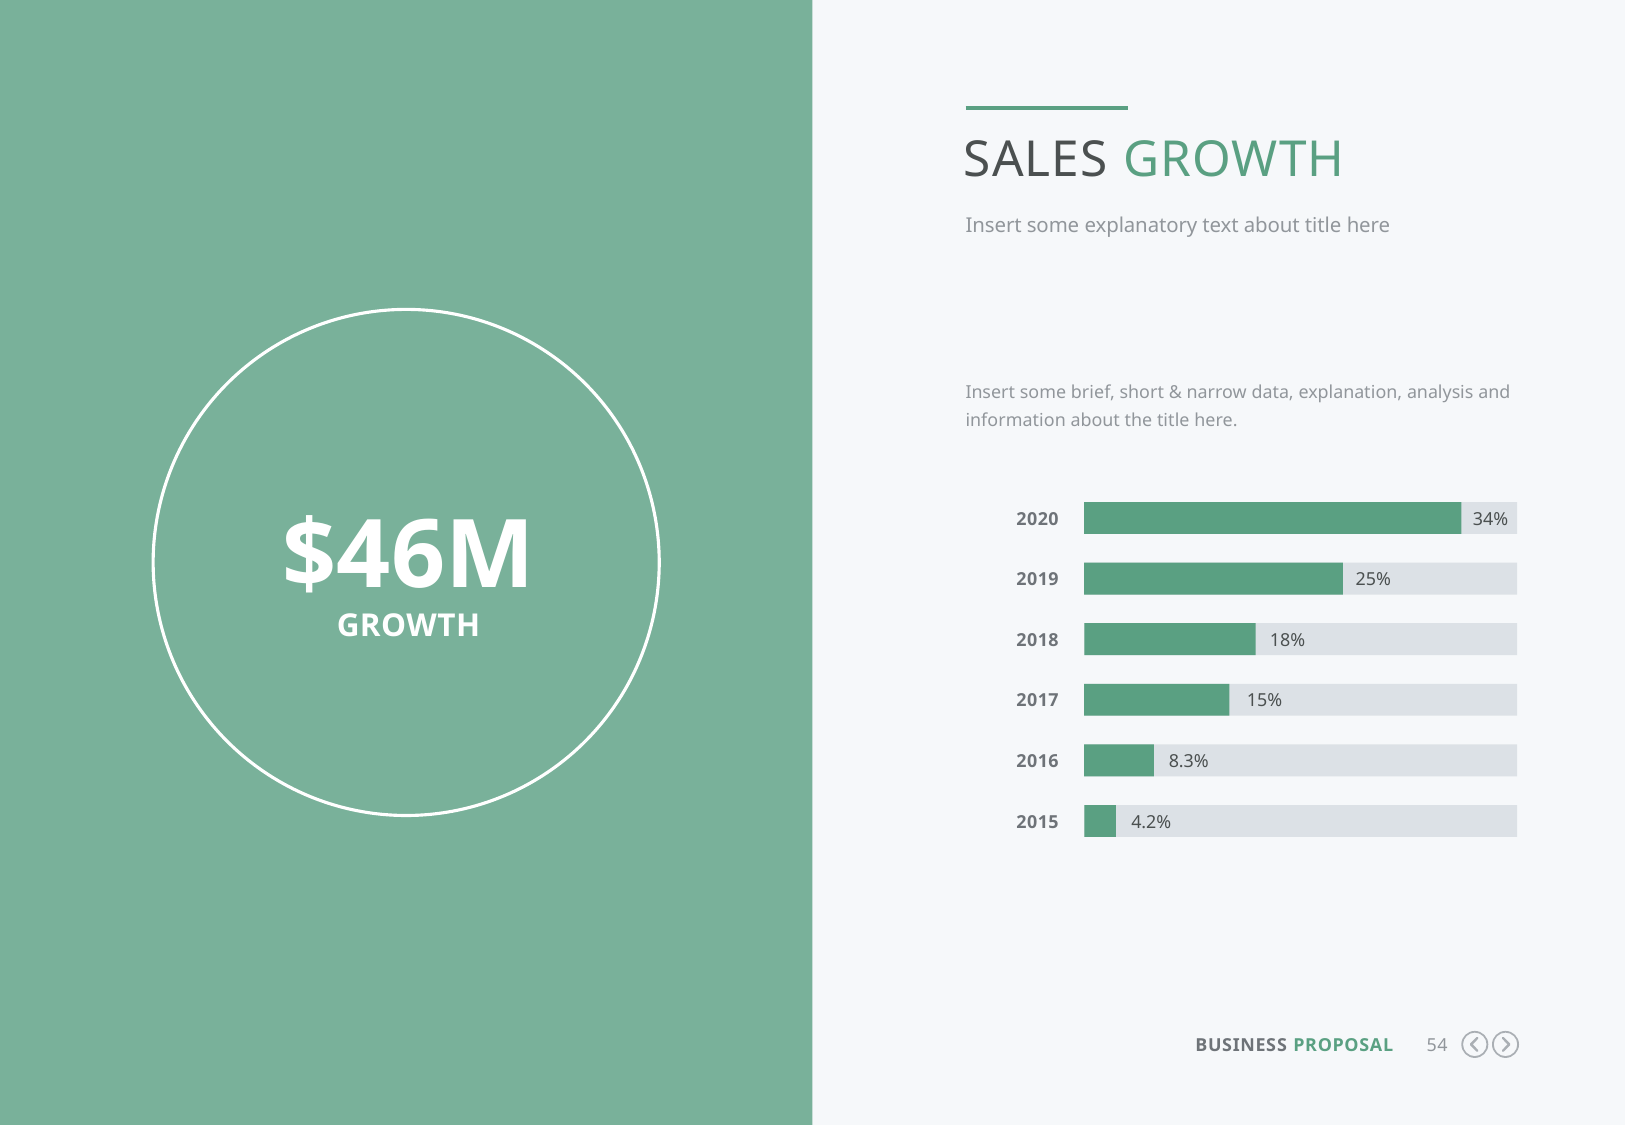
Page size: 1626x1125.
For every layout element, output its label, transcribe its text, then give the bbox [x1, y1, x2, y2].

text_box 2020 [964, 507, 1059, 529]
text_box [1084, 562, 1518, 595]
text_box 2019 [964, 567, 1059, 590]
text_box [1084, 623, 1518, 656]
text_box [1084, 744, 1518, 777]
text_box 2017 [964, 688, 1059, 711]
text_box 2018 [964, 628, 1059, 650]
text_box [1084, 683, 1518, 716]
text_box Insert some brief, short & narrow data, explanation, analysis and information about the title here. [965, 373, 1517, 430]
picture [0, 0, 813, 1125]
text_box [1084, 501, 1518, 535]
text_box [1084, 805, 1518, 838]
text_box Sales Growth [963, 126, 1519, 187]
text_box 2016 [964, 749, 1059, 772]
text_box Insert some explanatory text about title here [965, 211, 1519, 237]
text_box 2015 [964, 810, 1059, 832]
